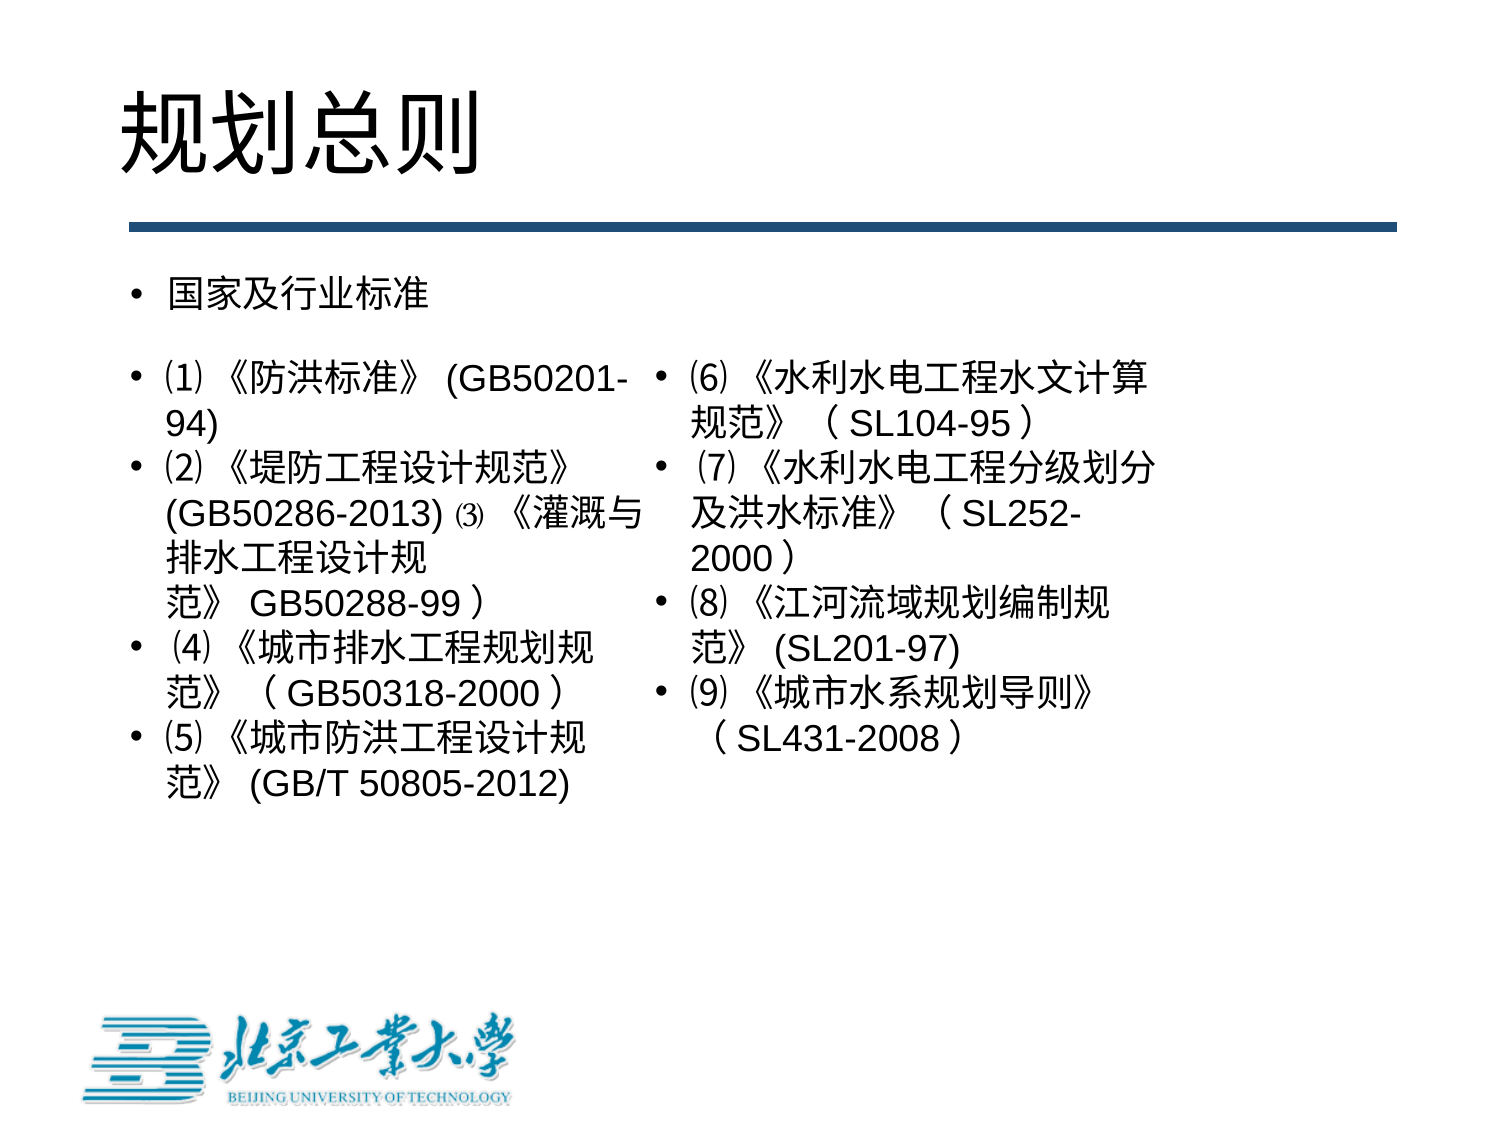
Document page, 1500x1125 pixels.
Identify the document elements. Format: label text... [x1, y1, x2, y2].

title 规划总则 [103, 59, 1397, 216]
text_box ⑴《防洪标准》(GB50201-94) ⑵《堤防工程设计规范》(GB50286-2013) ⑶《灌溉与排水工程设计规范》GB50288-99） ⑷《城市排水工程规划规范》（GB50318-2000） ⑸《城市防洪工程设计规范》(GB/T 50805-2012) ⑹《水利水电工程水文计算规范》（SL104-95） ⑺《水利水电工程分级划分及洪水标准》（SL252-2000） ⑻《江河流域规划编制规范》(SL201-97) ⑼《城市水系规划导则》（SL431-2008） [115, 346, 1195, 811]
picture [67, 1001, 561, 1125]
list 国家及行业标准 [115, 267, 1173, 334]
